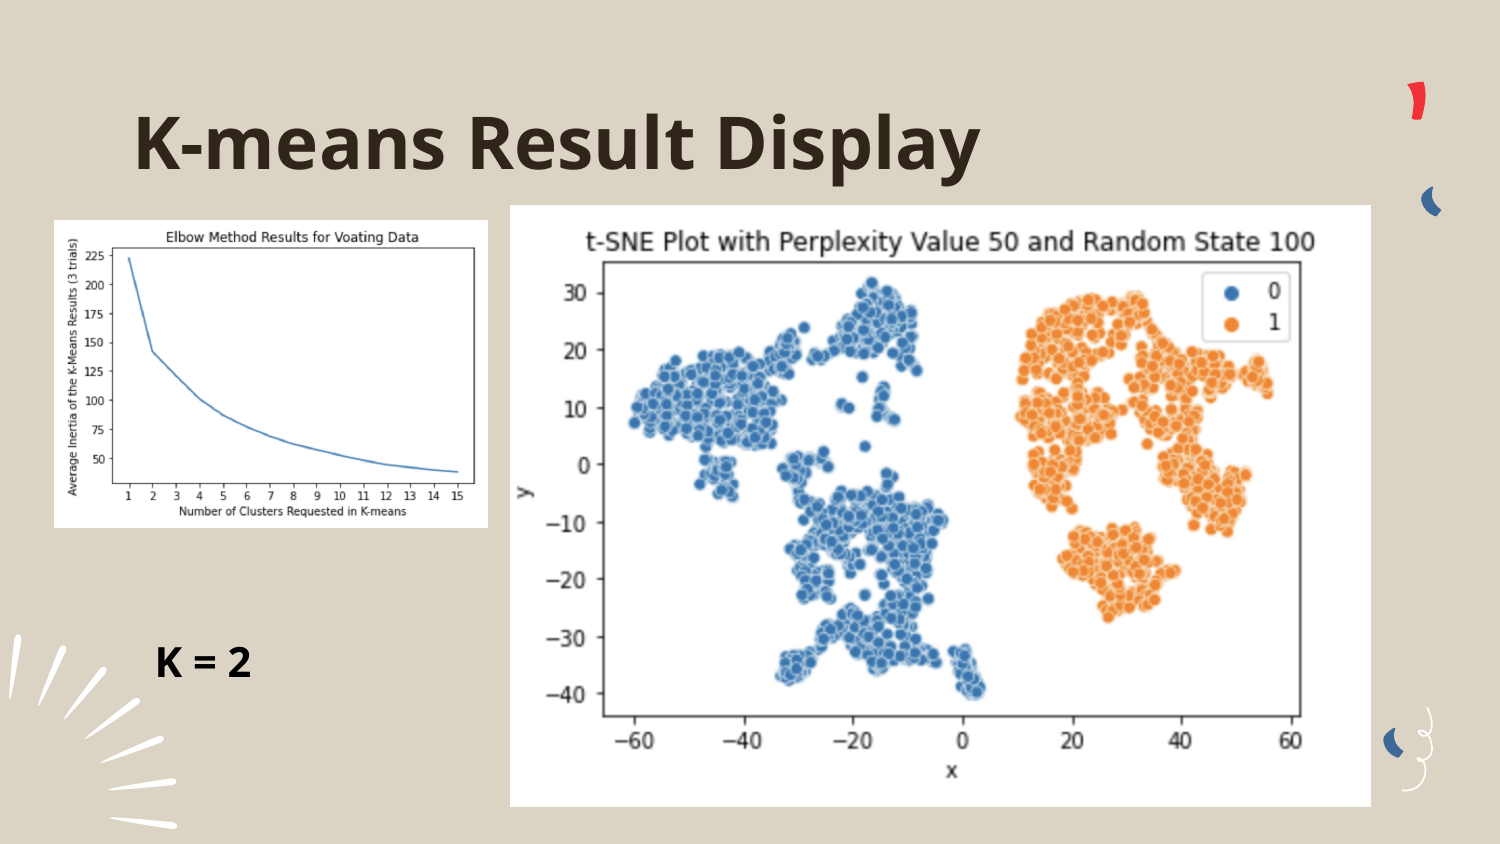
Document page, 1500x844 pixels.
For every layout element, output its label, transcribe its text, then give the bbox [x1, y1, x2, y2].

text_box K = 2 [139, 620, 505, 701]
picture [510, 205, 1371, 807]
title K-means Result Display [116, 81, 1383, 194]
picture [53, 219, 488, 528]
